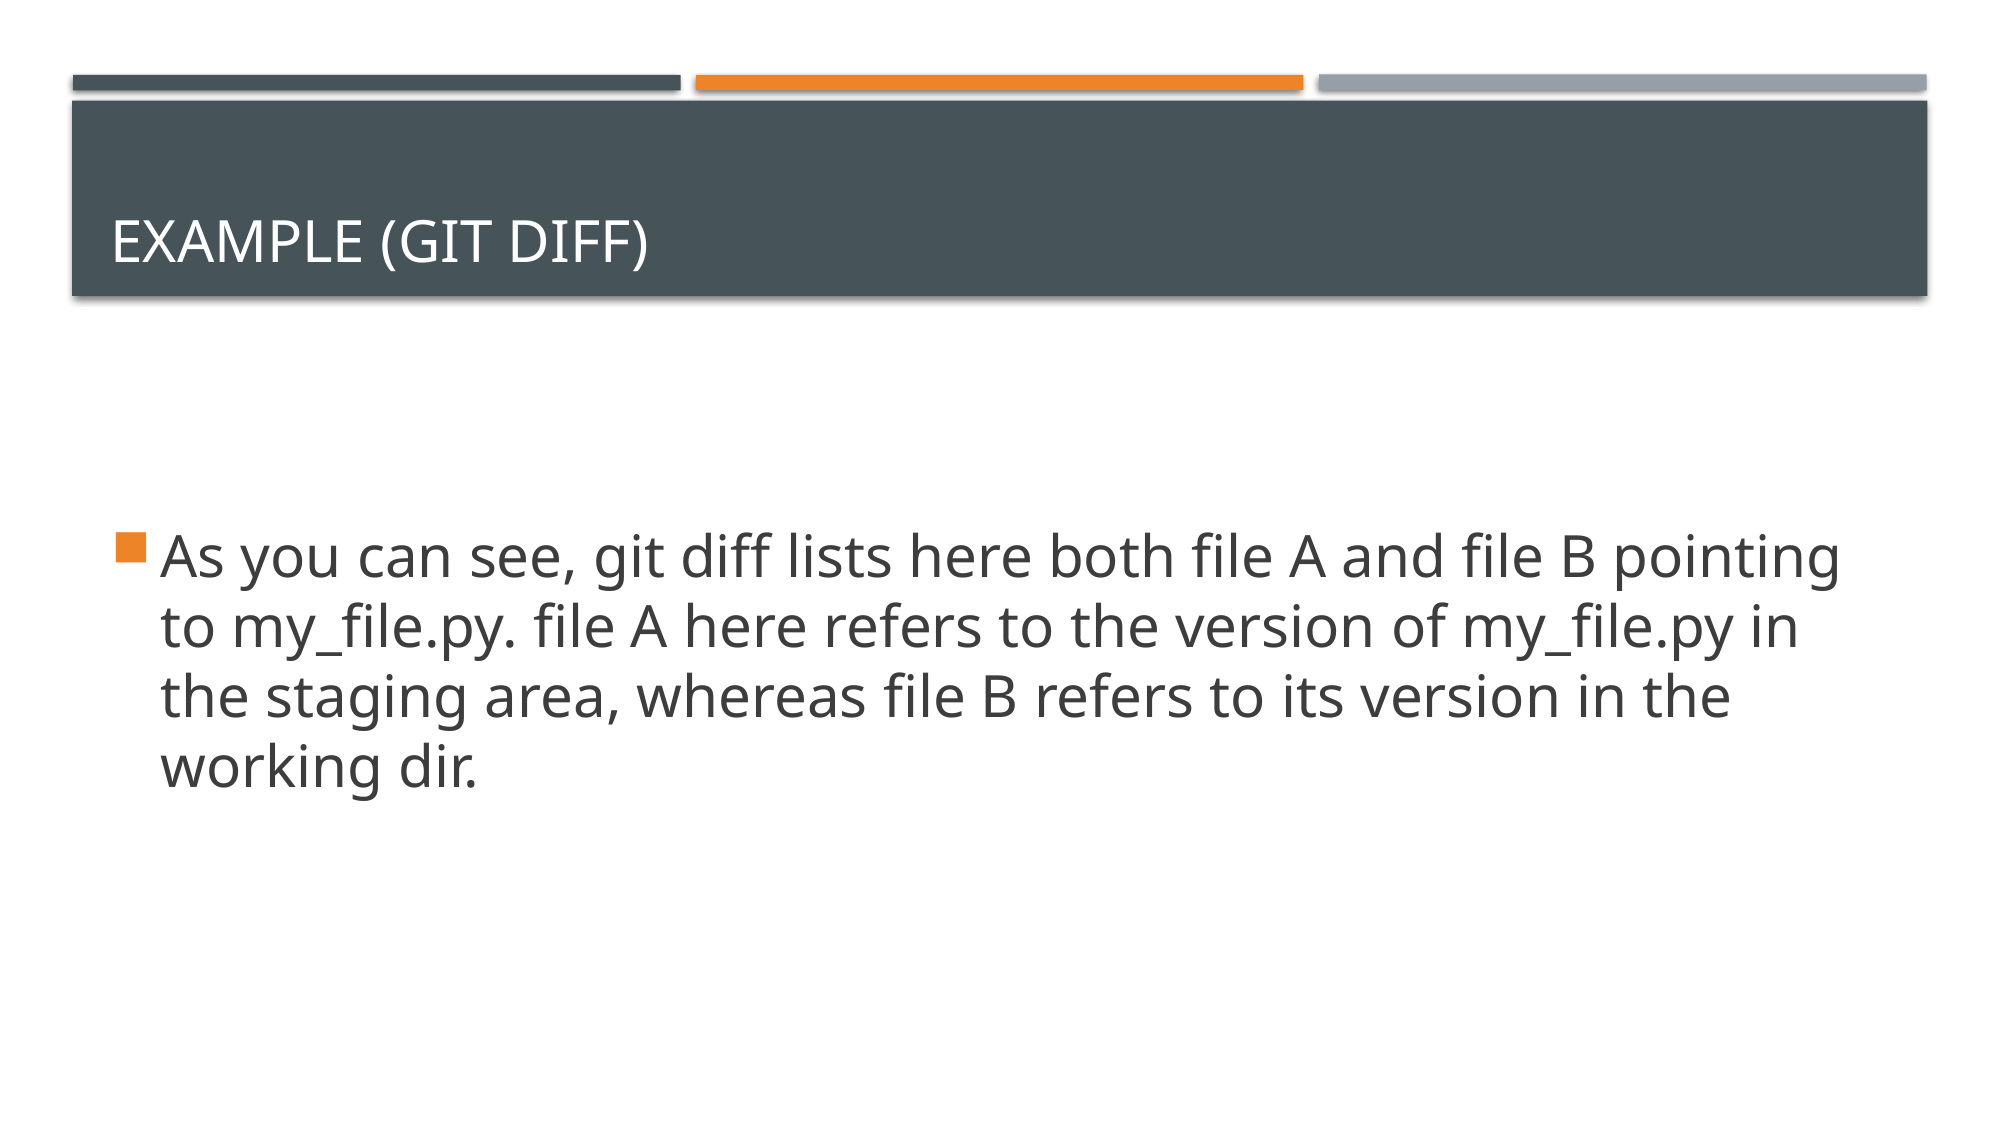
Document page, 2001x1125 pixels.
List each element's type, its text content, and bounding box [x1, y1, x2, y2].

title Example (Git diff) [95, 115, 1905, 282]
list As you can see, git diff lists here both file A and file B pointing to my_file.py. file A here refers to the version of my_file.py in the staging area, whereas file B refers to its version in the working dir. [95, 357, 1905, 962]
